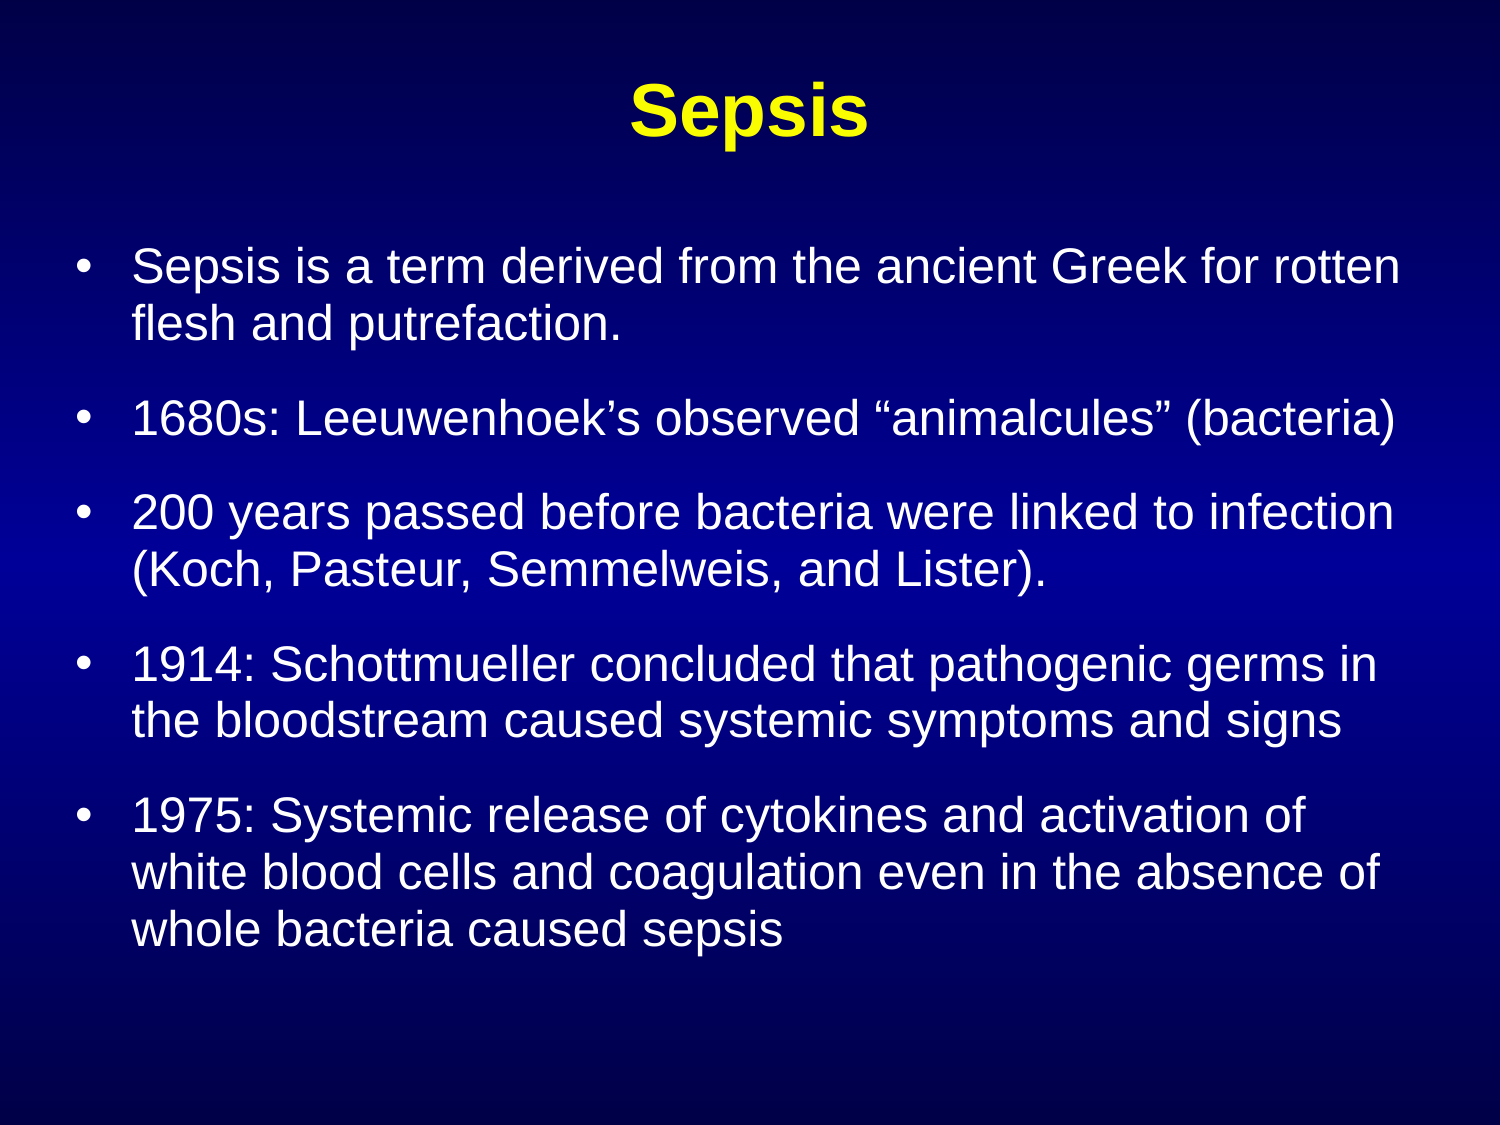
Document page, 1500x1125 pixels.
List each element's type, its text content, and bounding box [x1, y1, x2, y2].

title Sepsis [74, 0, 1426, 161]
list Sepsis is a term derived from the ancient Greek for rotten flesh and putrefaction. 1680s: Leeuwenhoek’s observed “animalcules” (bacteria) 200 years passed before bacteria were linked to infection (Koch, Pasteur, Semmelweis, and Lister). 1914: Schottmueller concluded that pathogenic germs in the bloodstream caused systemic symptoms and signs 1975: Systemic release of cytokines and activation of white blood cells and coagulation even in the absence of whole bacteria caused sepsis [74, 237, 1426, 1125]
